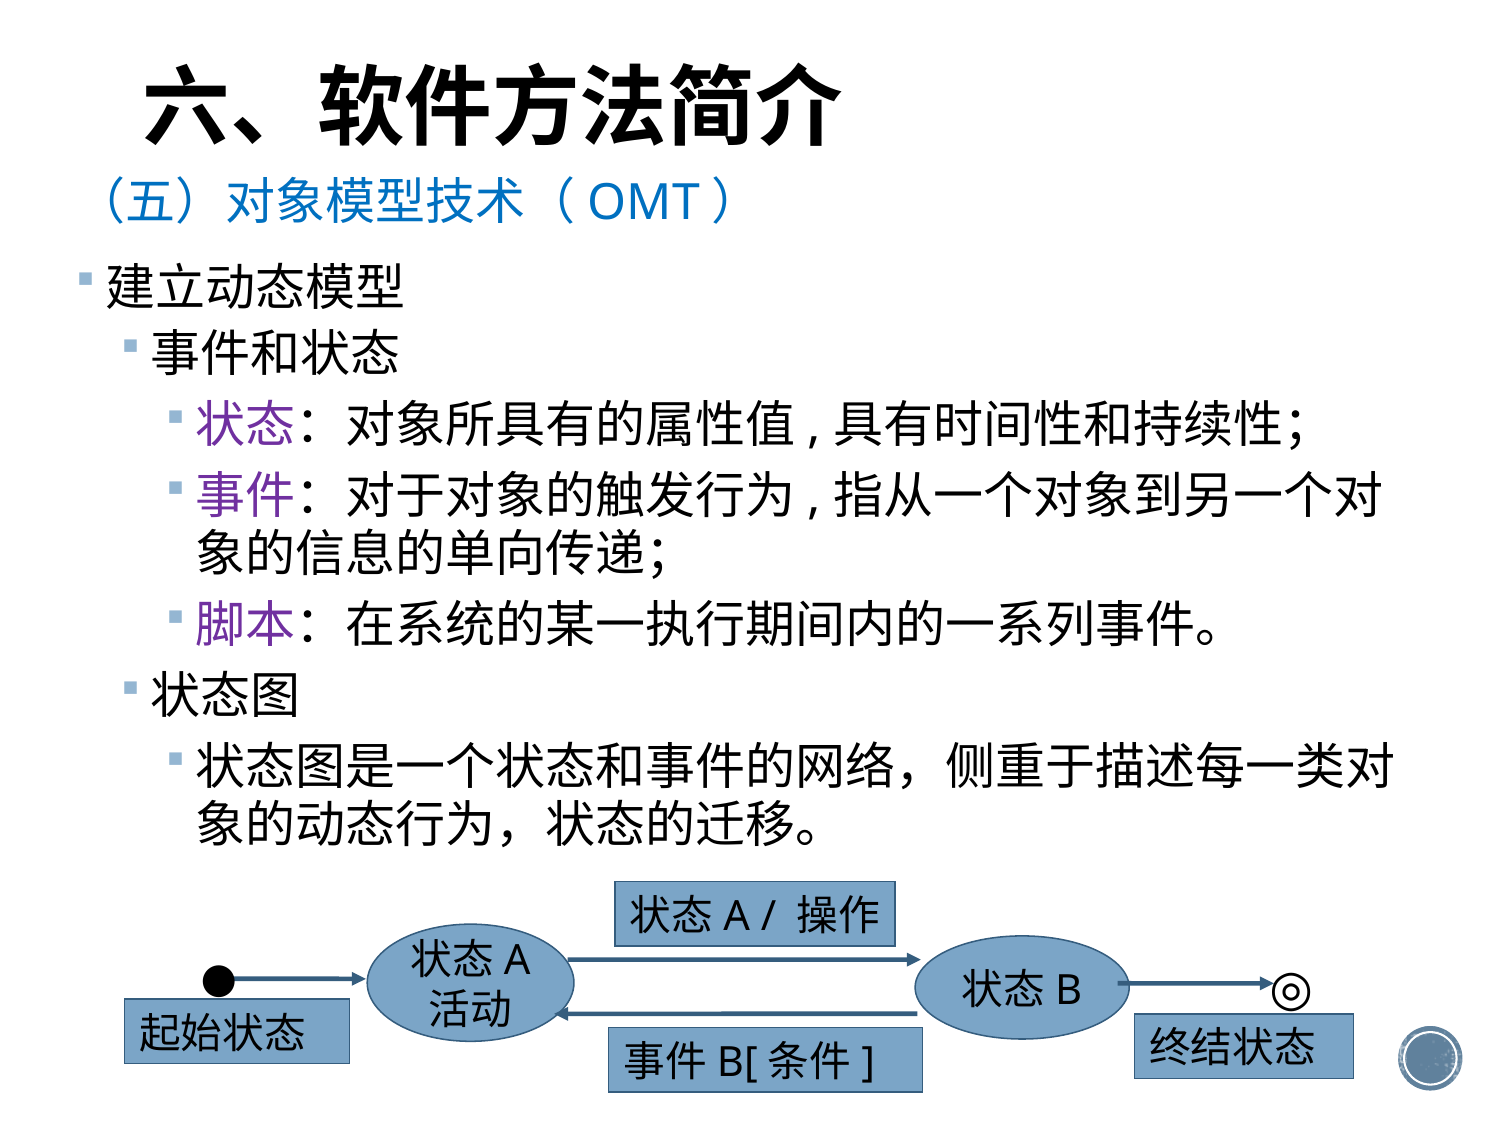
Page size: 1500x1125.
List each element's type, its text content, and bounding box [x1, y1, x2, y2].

text_box [567, 953, 921, 966]
text_box 事件B[条件] [608, 1027, 923, 1093]
text_box 起始状态 [124, 998, 350, 1064]
title 六、软件方法简介 [127, 52, 1403, 169]
text_box 状态B [915, 935, 1130, 1040]
text_box 建立动态模型 事件和状态 状态：对象所具有的属性值,具有时间性和持续性； 事件：对于对象的触发行为,指从一个对象到另一个对象的信息的单向传递； 脚本：在系统的某一执行期间内的一系列事件。 状态图 状态图是一个状态和事件的网络，侧重于描述每一类对象的动态行为，状态的迁移。 [60, 249, 1411, 801]
list （五）对象模型技术（OMT） [60, 169, 1336, 252]
text_box 状态A 活动 [367, 924, 574, 1042]
text_box [554, 1007, 918, 1021]
text_box ◎ [1254, 948, 1361, 1023]
text_box 终结状态 [1134, 1013, 1354, 1079]
text_box 状态A / 操作 [615, 881, 896, 947]
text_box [188, 945, 364, 1006]
